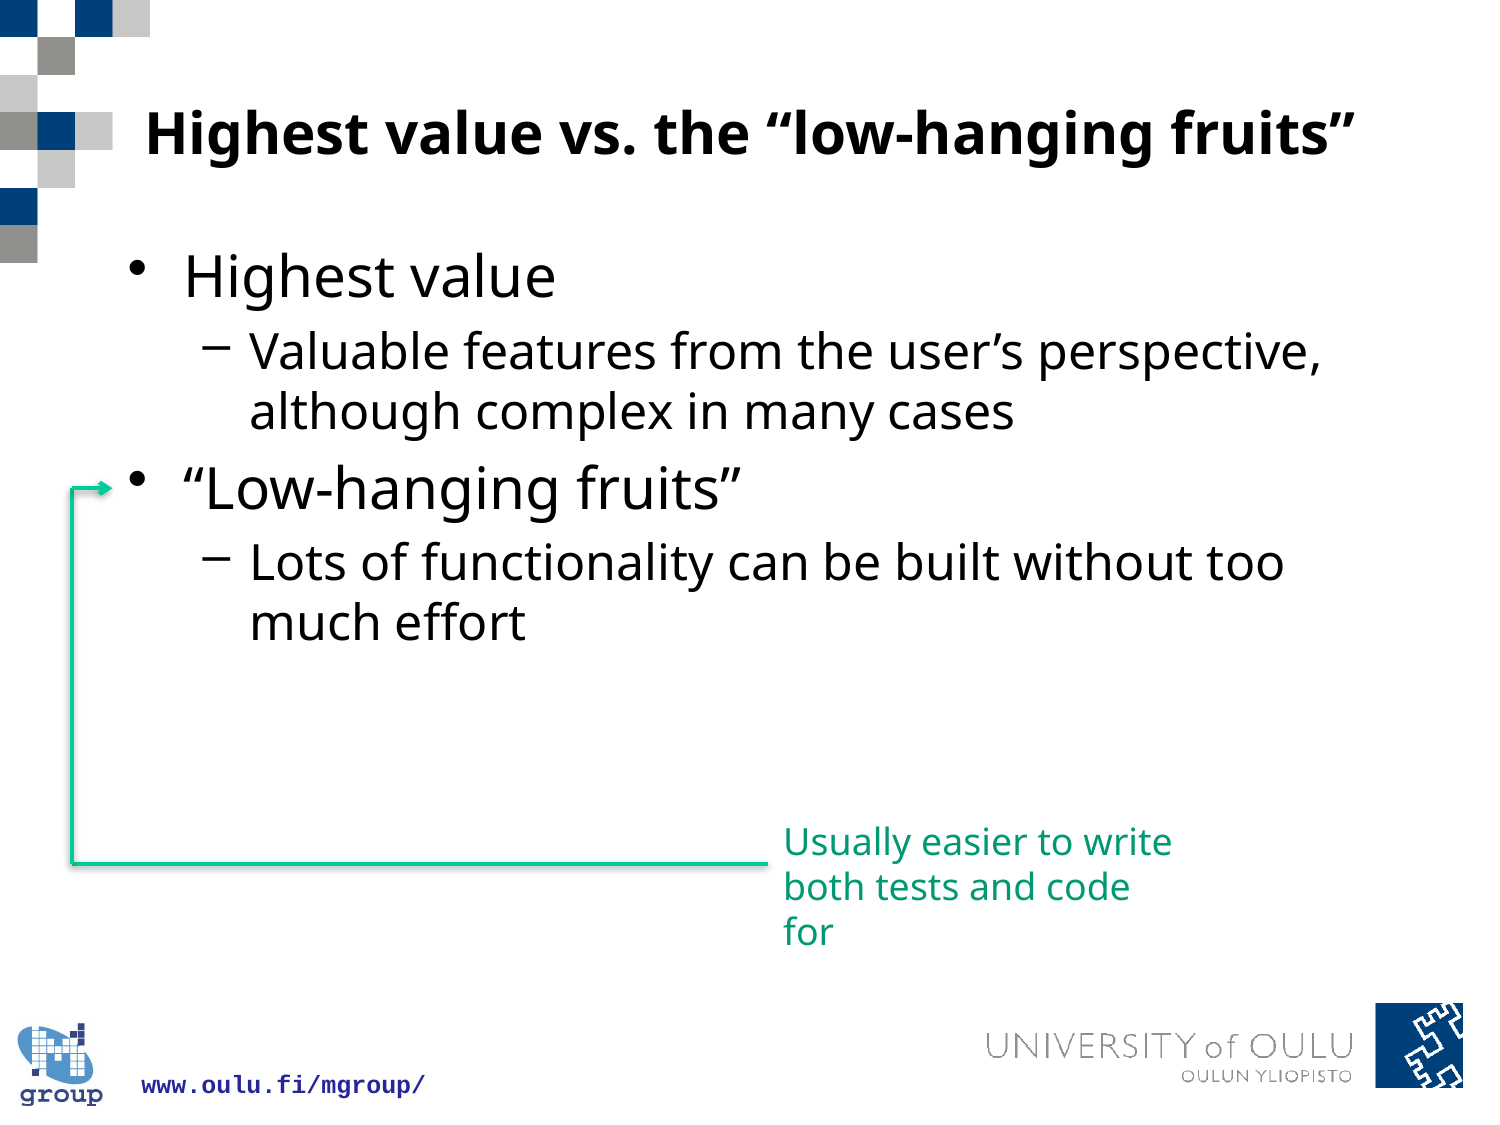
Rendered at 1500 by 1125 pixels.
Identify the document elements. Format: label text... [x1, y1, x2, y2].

picture [0, 0, 150, 263]
picture [987, 1003, 1463, 1088]
list Highest value Valuable features from the user’s perspective, although complex in many cases “Low-hanging fruits” Lots of functionality can be built without too much effort [112, 231, 1424, 1000]
title Highest value vs. the “low-hanging fruits” [112, 37, 1388, 225]
text_box Usually easier to write both tests and code for [768, 810, 1190, 961]
picture [17, 1023, 103, 1106]
